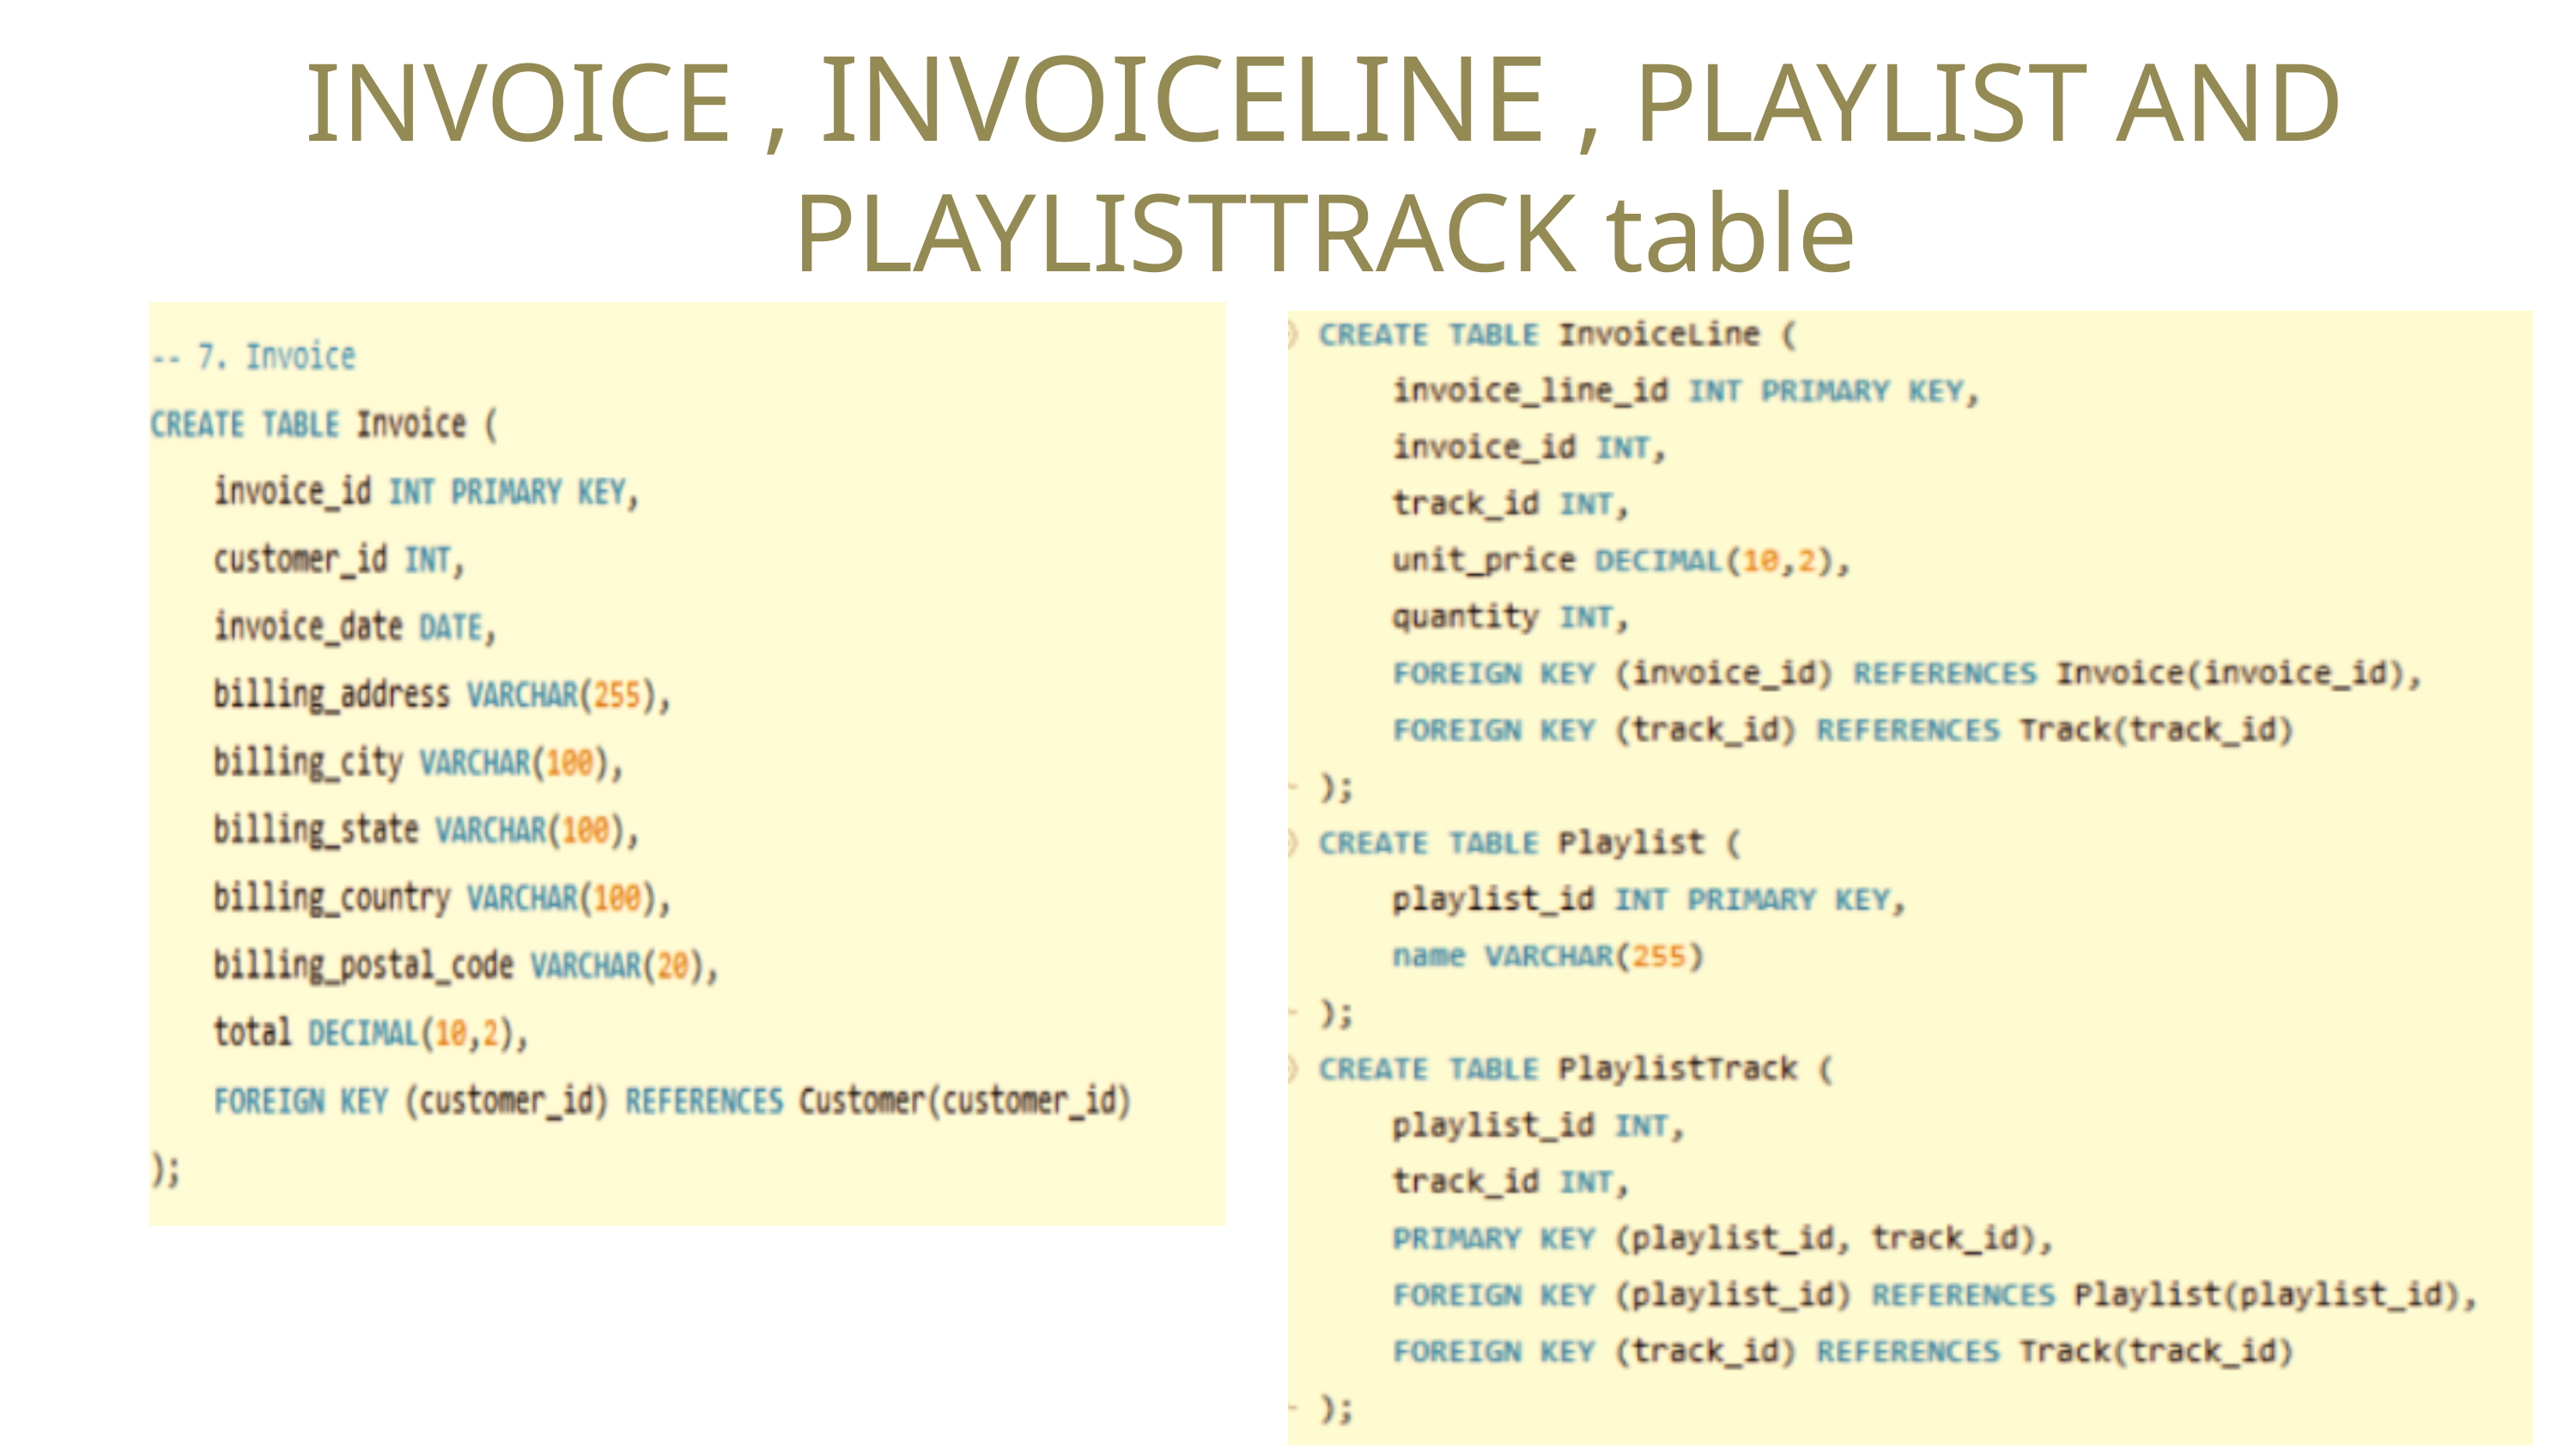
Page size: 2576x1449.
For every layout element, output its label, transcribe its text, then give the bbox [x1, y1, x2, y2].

picture [149, 301, 1226, 1226]
picture [1287, 311, 2534, 1449]
text_box INVOICE , INVOICELINE , PLAYLIST AND PLAYLISTTRACK table [42, 16, 2576, 300]
